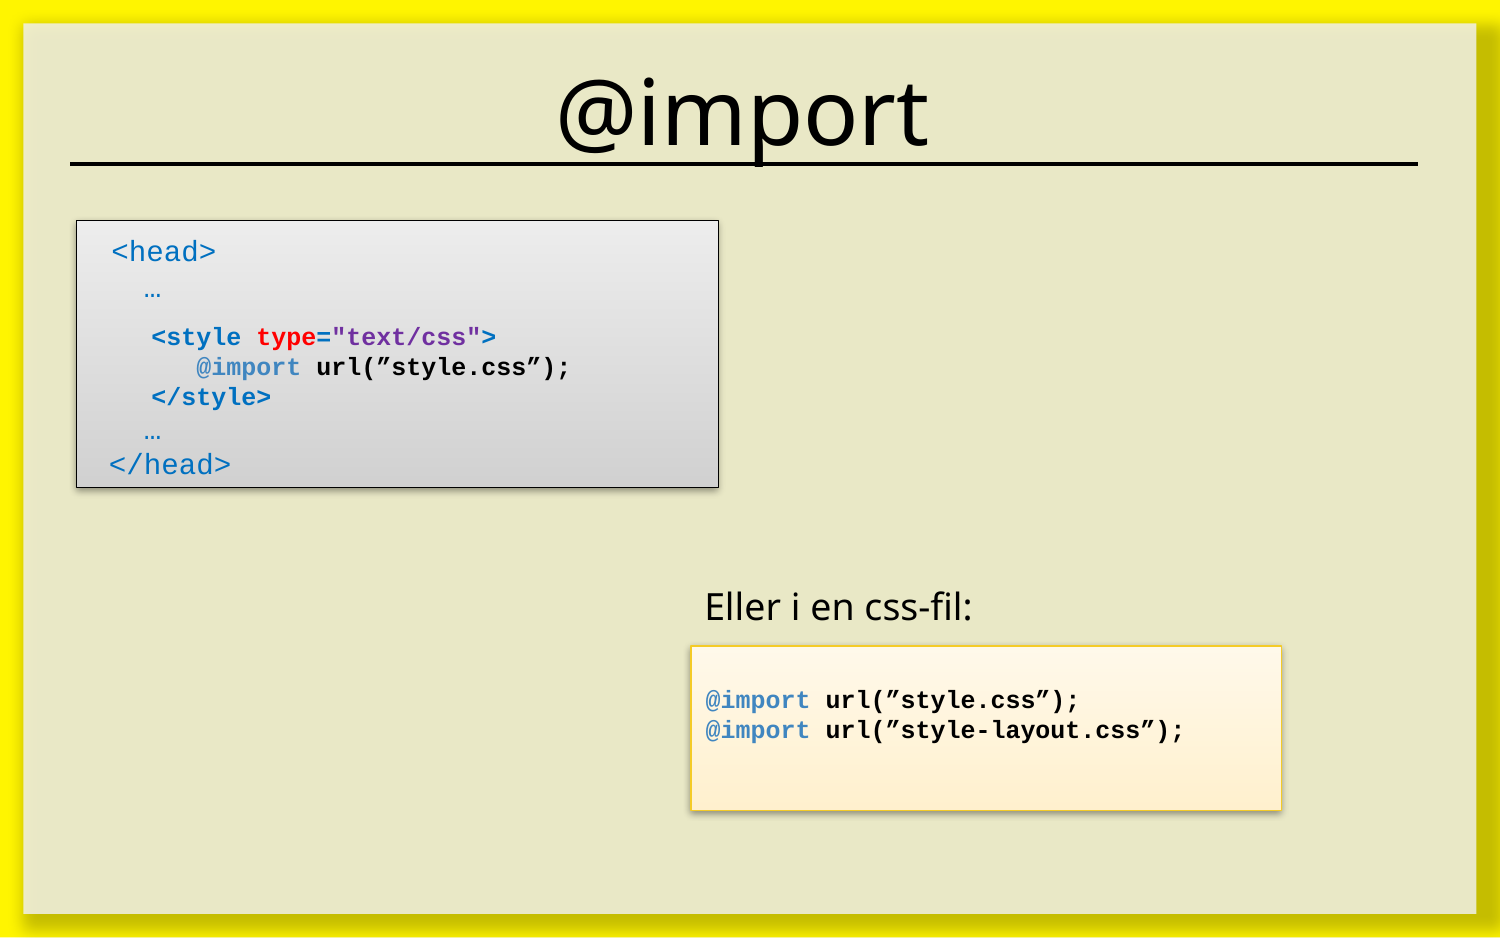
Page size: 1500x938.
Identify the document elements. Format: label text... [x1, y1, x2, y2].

title @import [105, 46, 1381, 174]
text_box <head> … <style type="text/css"> @import url(”style.css”); </style> … </head> [76, 220, 719, 488]
text_box @import url(”style.css”); @import url(”style-layout.css”); [690, 645, 1282, 811]
text_box Eller i en css-fil: [689, 575, 988, 635]
